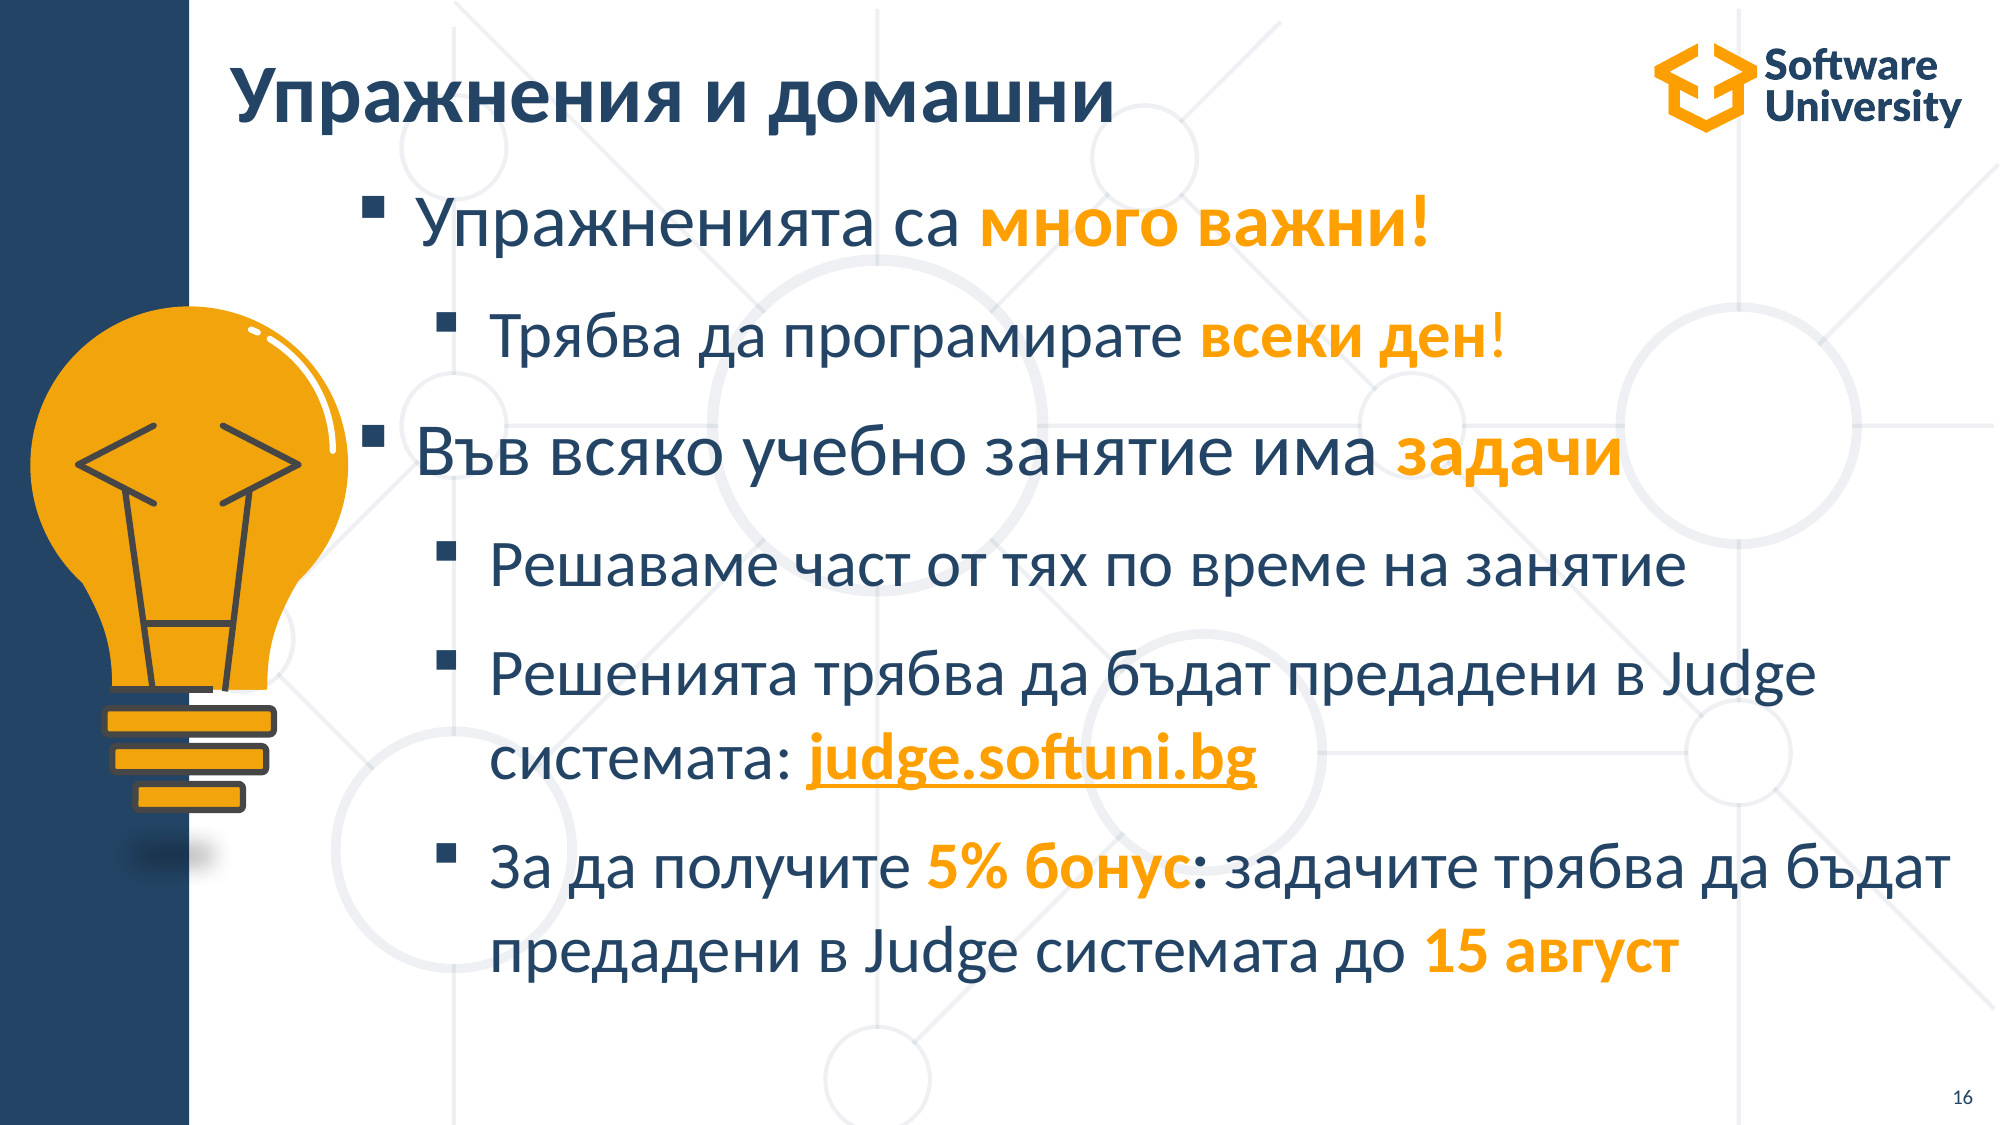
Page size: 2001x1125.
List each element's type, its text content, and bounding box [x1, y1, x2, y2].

text_box 16 [1927, 1067, 1989, 1117]
list Упражненията са много важни! Трябва да програмирате всеки ден! Във всяко учебно занятие има задачи Решаваме част от тях по време на занятие Решенията трябва да бъдат предадени в Judge системата: judge.softuni.bg За дa получите 5% бонус: задачите трябва да бъдат предадени в Judge системата до 15 август [266, 161, 1989, 1072]
title Упражнения и домашни [212, 16, 1628, 162]
picture [1641, 31, 1973, 145]
